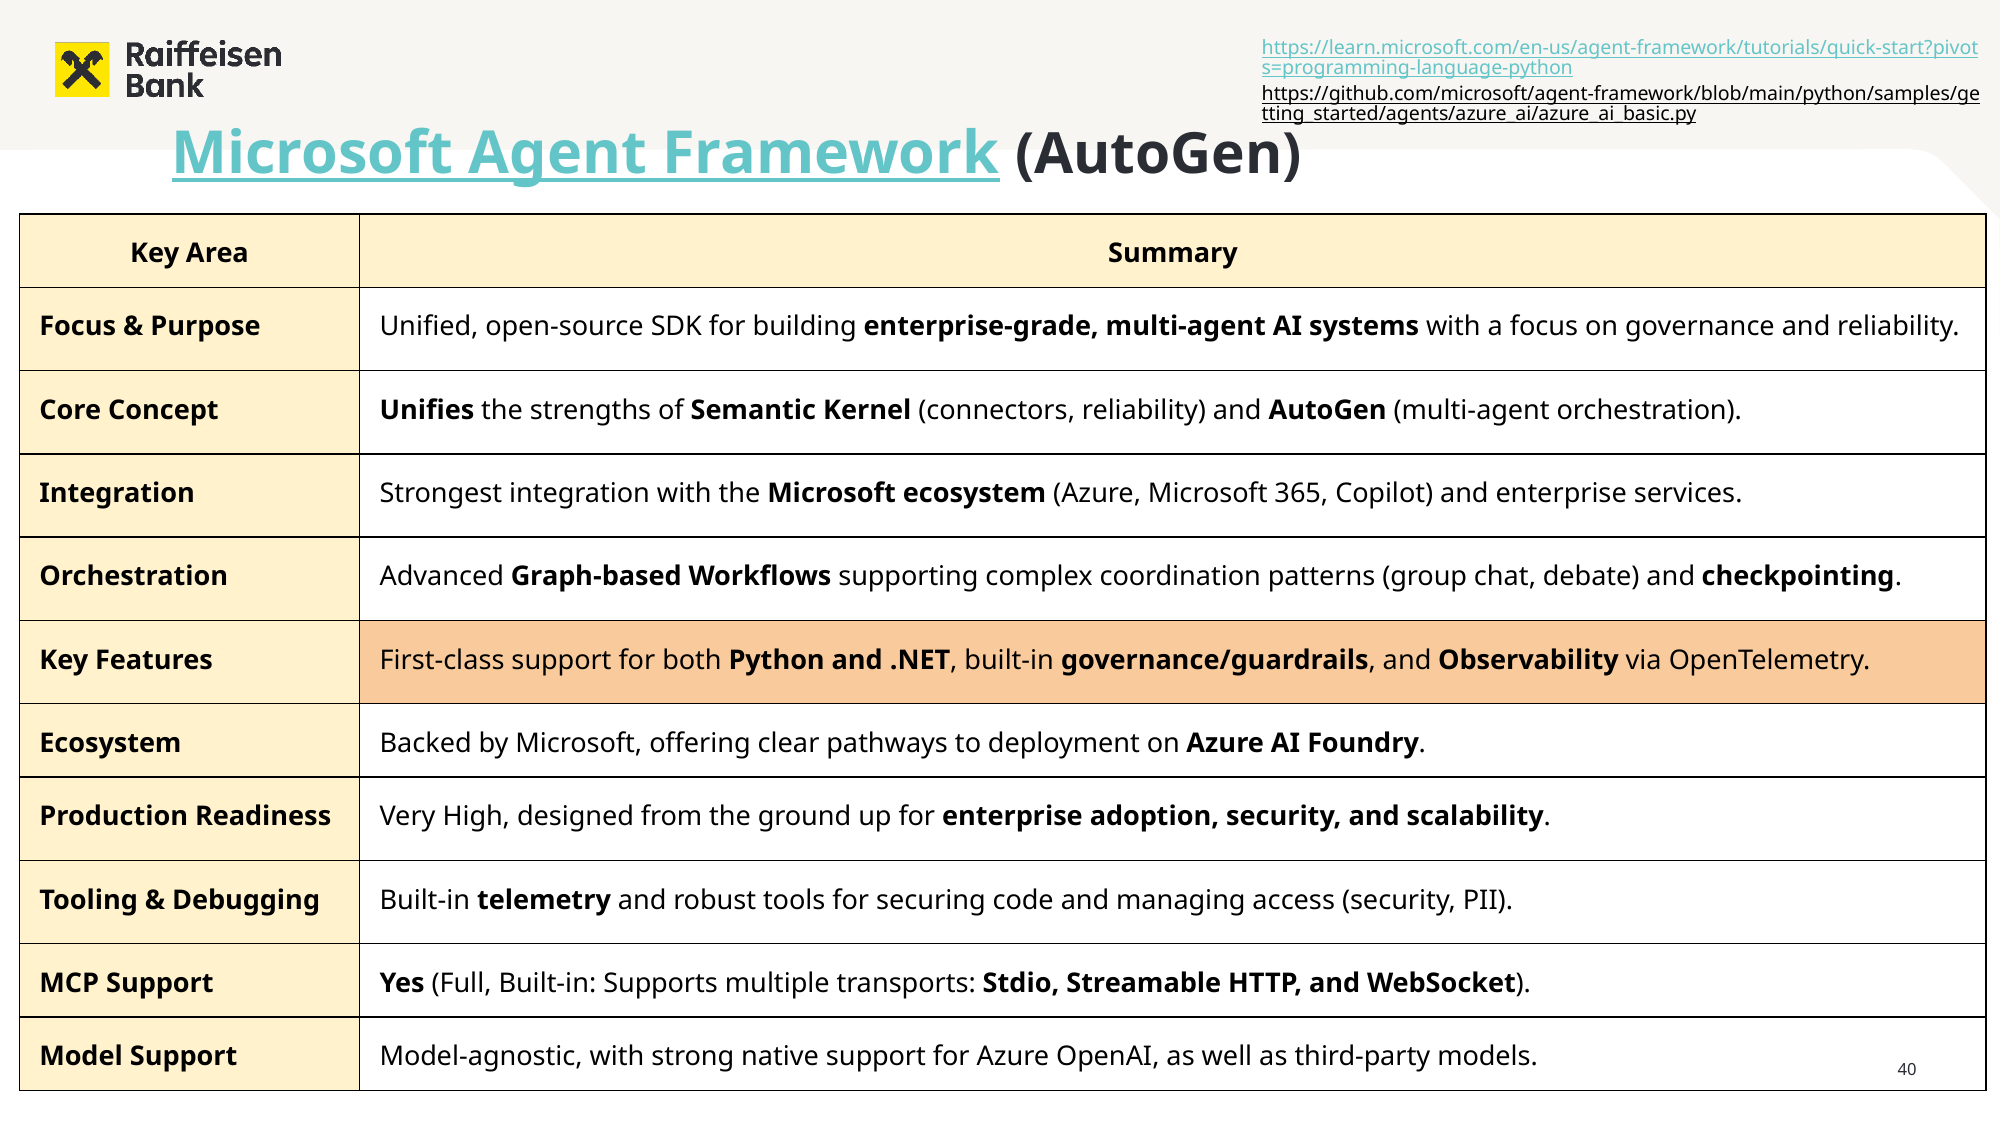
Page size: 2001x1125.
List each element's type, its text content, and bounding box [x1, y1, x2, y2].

table_cell Strongest integration with the Microsoft ecosystem (Azure, Microsoft 365, Copilot) and enterprise services. [360, 455, 1985, 536]
table_cell Core Concept [20, 371, 359, 453]
table_cell Yes (Full, Built-in: Supports multiple transports: Stdio, Streamable HTTP, and WebSocket). [360, 944, 1985, 1016]
table_cell Unified, open-source SDK for building enterprise-grade, multi-agent AI systems with a focus on governance and reliability. [360, 288, 1985, 370]
text_box https://learn.microsoft.com/en-us/agent-framework/tutorials/quick-start?pivots=programming-language-python https://github.com/microsoft/agent-framework/blob/main/python/samples/getting_started/agents/azure_ai/azure_ai_basic.py [1241, 15, 2000, 132]
table_cell Backed by Microsoft, offering clear pathways to deployment on Azure AI Foundry. [360, 704, 1985, 776]
table_cell Built-in telemetry and robust tools for securing code and managing access (security, PII). [360, 861, 1985, 943]
table_cell Model-agnostic, with strong native support for Azure OpenAI, as well as third-party models. [360, 1018, 1985, 1090]
table_cell Focus & Purpose [20, 288, 359, 370]
table_cell Ecosystem [20, 704, 359, 776]
table_cell First-class support for both Python and .NET, built-in governance/guardrails, and Observability via OpenTelemetry. [360, 621, 1985, 703]
table_cell Production Readiness [20, 778, 359, 860]
table_cell Model Support [20, 1018, 359, 1090]
title Microsoft Agent Framework (AutoGen) [151, 94, 1327, 213]
table_cell Tooling & Debugging [20, 861, 359, 943]
table_cell Integration [20, 455, 359, 536]
picture [31, 19, 304, 120]
table_header Key Area [20, 215, 359, 287]
table_cell Orchestration [20, 538, 359, 620]
table_cell Very High, designed from the ground up for enterprise adoption, security, and scalability. [360, 778, 1985, 860]
table_cell Advanced Graph-based Workflows supporting complex coordination patterns (group chat, debate) and checkpointing. [360, 538, 1985, 620]
table_header Summary [360, 215, 1985, 287]
table_cell Unifies the strengths of Semantic Kernel (connectors, reliability) and AutoGen (multi-agent orchestration). [360, 371, 1985, 453]
table_cell Key Features [20, 621, 359, 703]
table_cell MCP Support [20, 944, 359, 1016]
